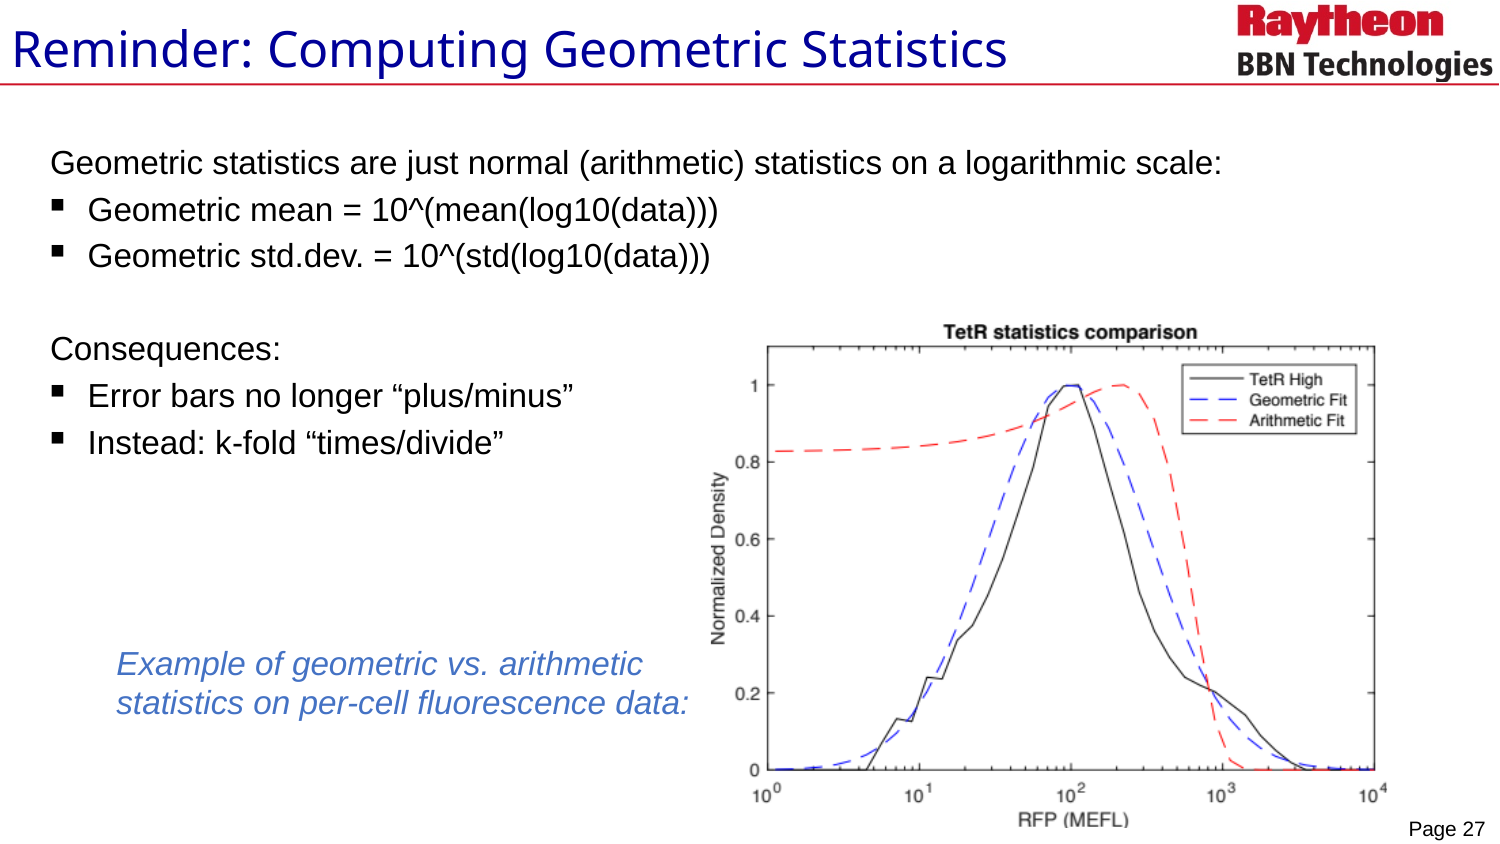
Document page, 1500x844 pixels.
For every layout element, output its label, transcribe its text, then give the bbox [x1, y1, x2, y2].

title Reminder: Computing Geometric Statistics [11, 12, 1203, 85]
text_box Example of geometric vs. arithmetic statistics on per-cell fluorescence data: [101, 634, 705, 729]
list Geometric statistics are just normal (arithmetic) statistics on a logarithmic scale: Geometric mean = 10^(mean(log10(data))) Geometric std.dev. = 10^(std(log10(data))) Consequences: Error bars no longer “plus/minus” Instead: k-fold “times/divide” [50, 141, 1450, 510]
picture [710, 324, 1388, 828]
picture [1233, 1, 1495, 82]
